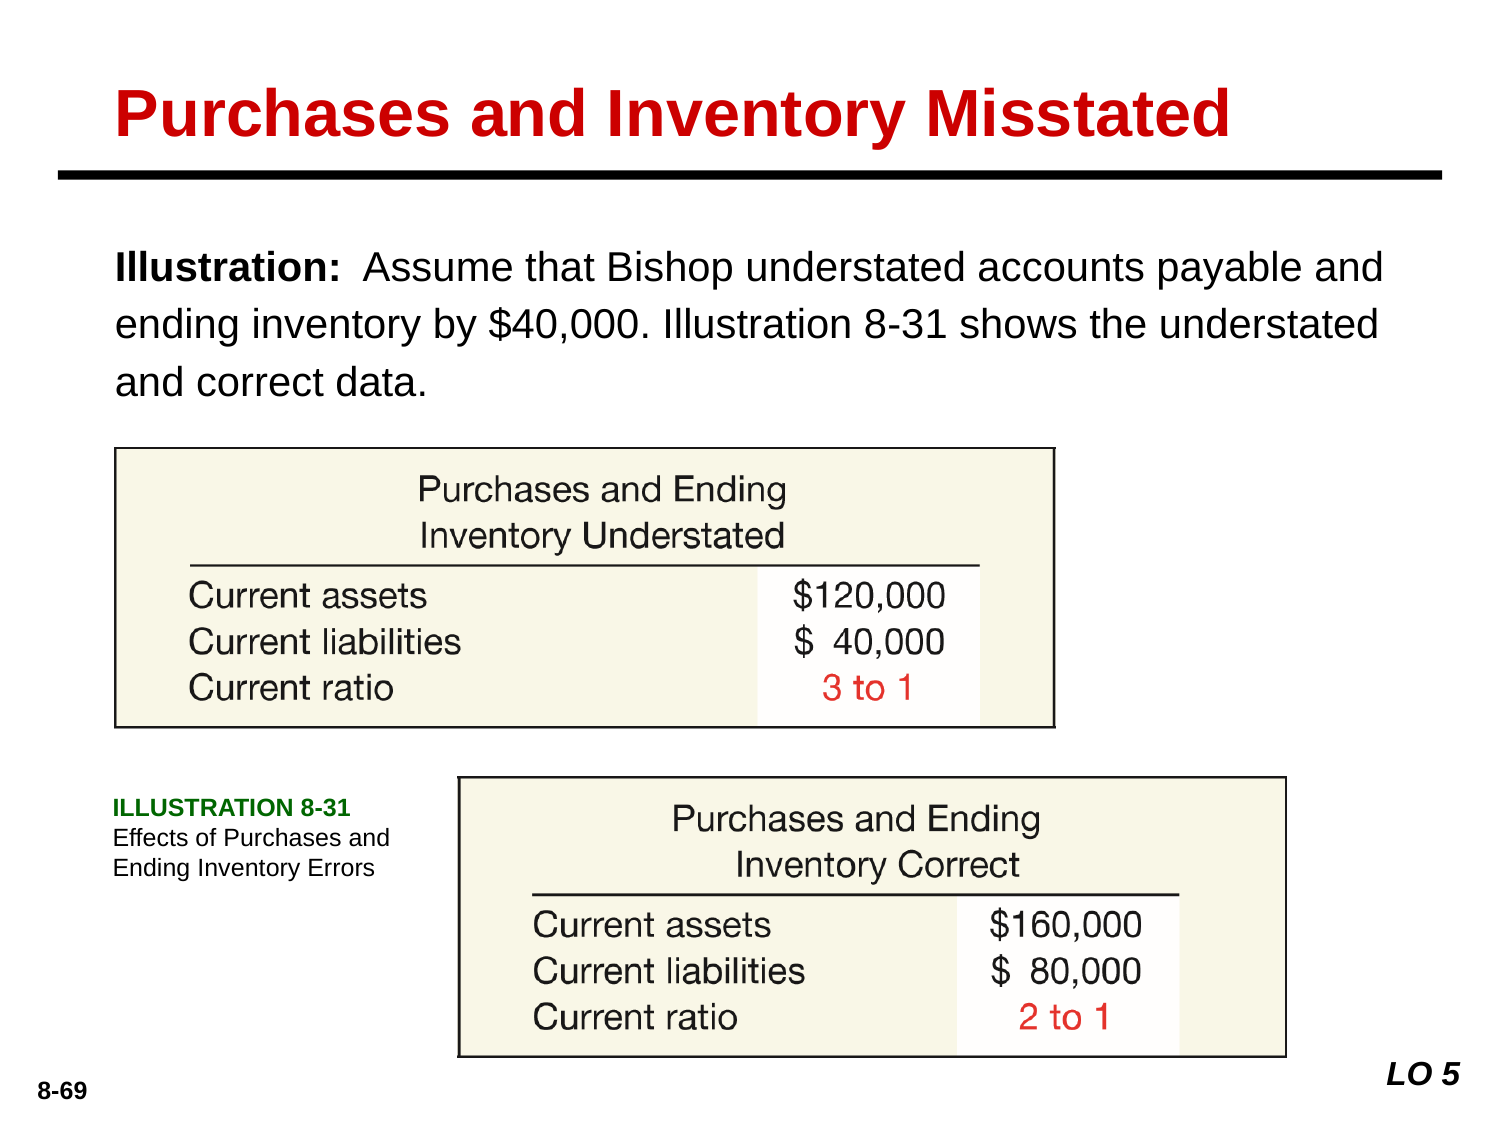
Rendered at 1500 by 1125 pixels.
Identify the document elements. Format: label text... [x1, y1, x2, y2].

picture [112, 444, 1056, 730]
text_box LO 5 [1350, 1044, 1475, 1100]
text_box ILLUSTRATION 8-31 Effects of Purchases and Ending Inventory Errors [97, 784, 451, 889]
title Purchases and Inventory Misstated [99, 62, 1450, 155]
text_box Illustration: Assume that Bishop understated accounts payable and ending inventory by $40,000. Illustration 8-31 shows the understated and correct data. [99, 224, 1407, 413]
picture [456, 774, 1288, 1061]
